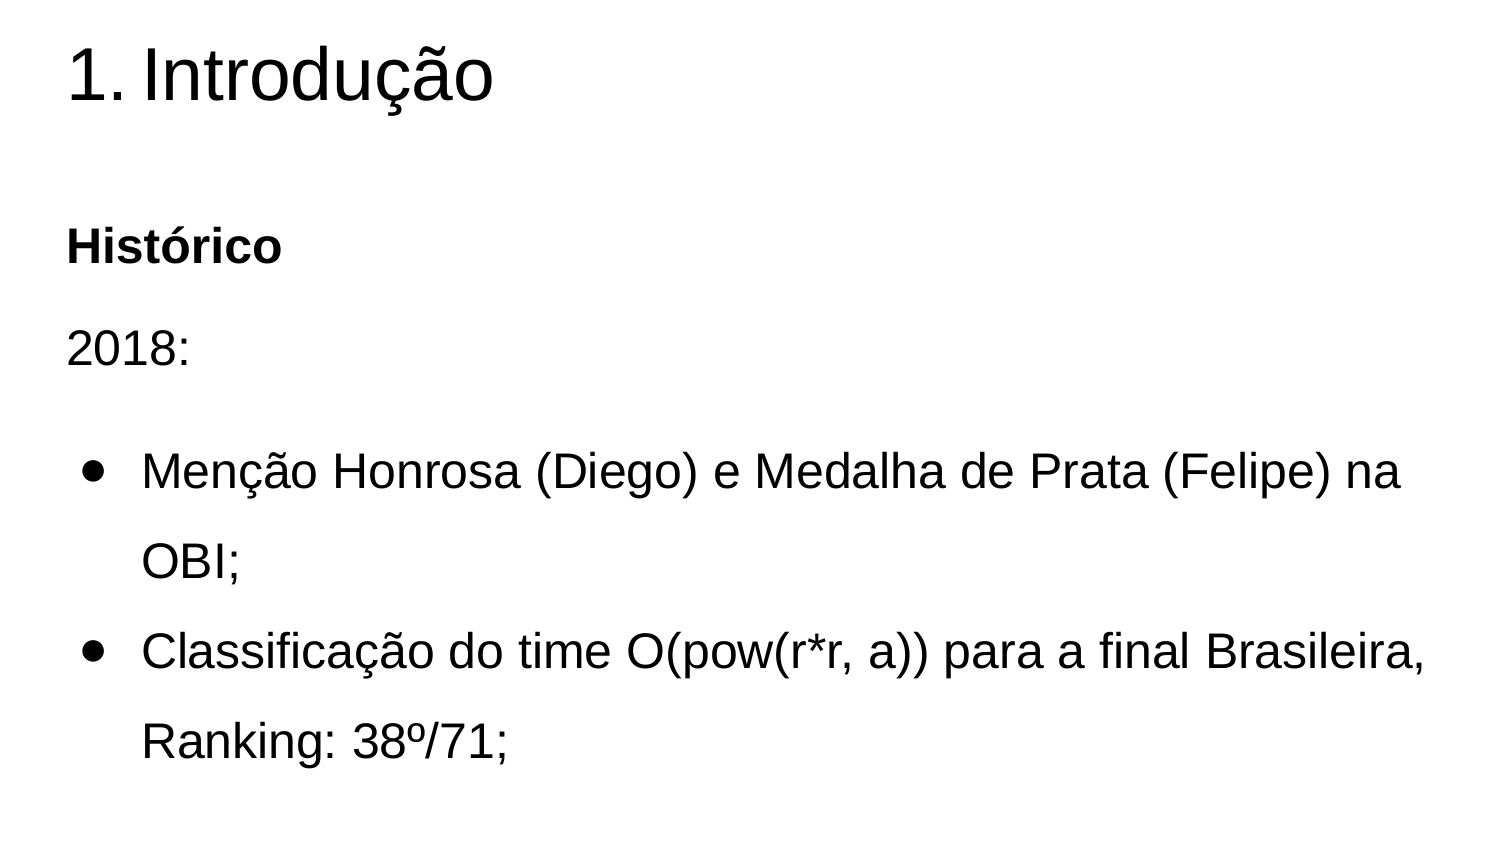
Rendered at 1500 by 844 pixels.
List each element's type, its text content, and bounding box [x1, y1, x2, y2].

title Introdução [51, 10, 1449, 105]
list Histórico 2018: Menção Honrosa (Diego) e Medalha de Prata (Felipe) na OBI; Classificação do time O(pow(r*r, a)) para a final Brasileira, Ranking: 38º/71; [51, 189, 1449, 750]
